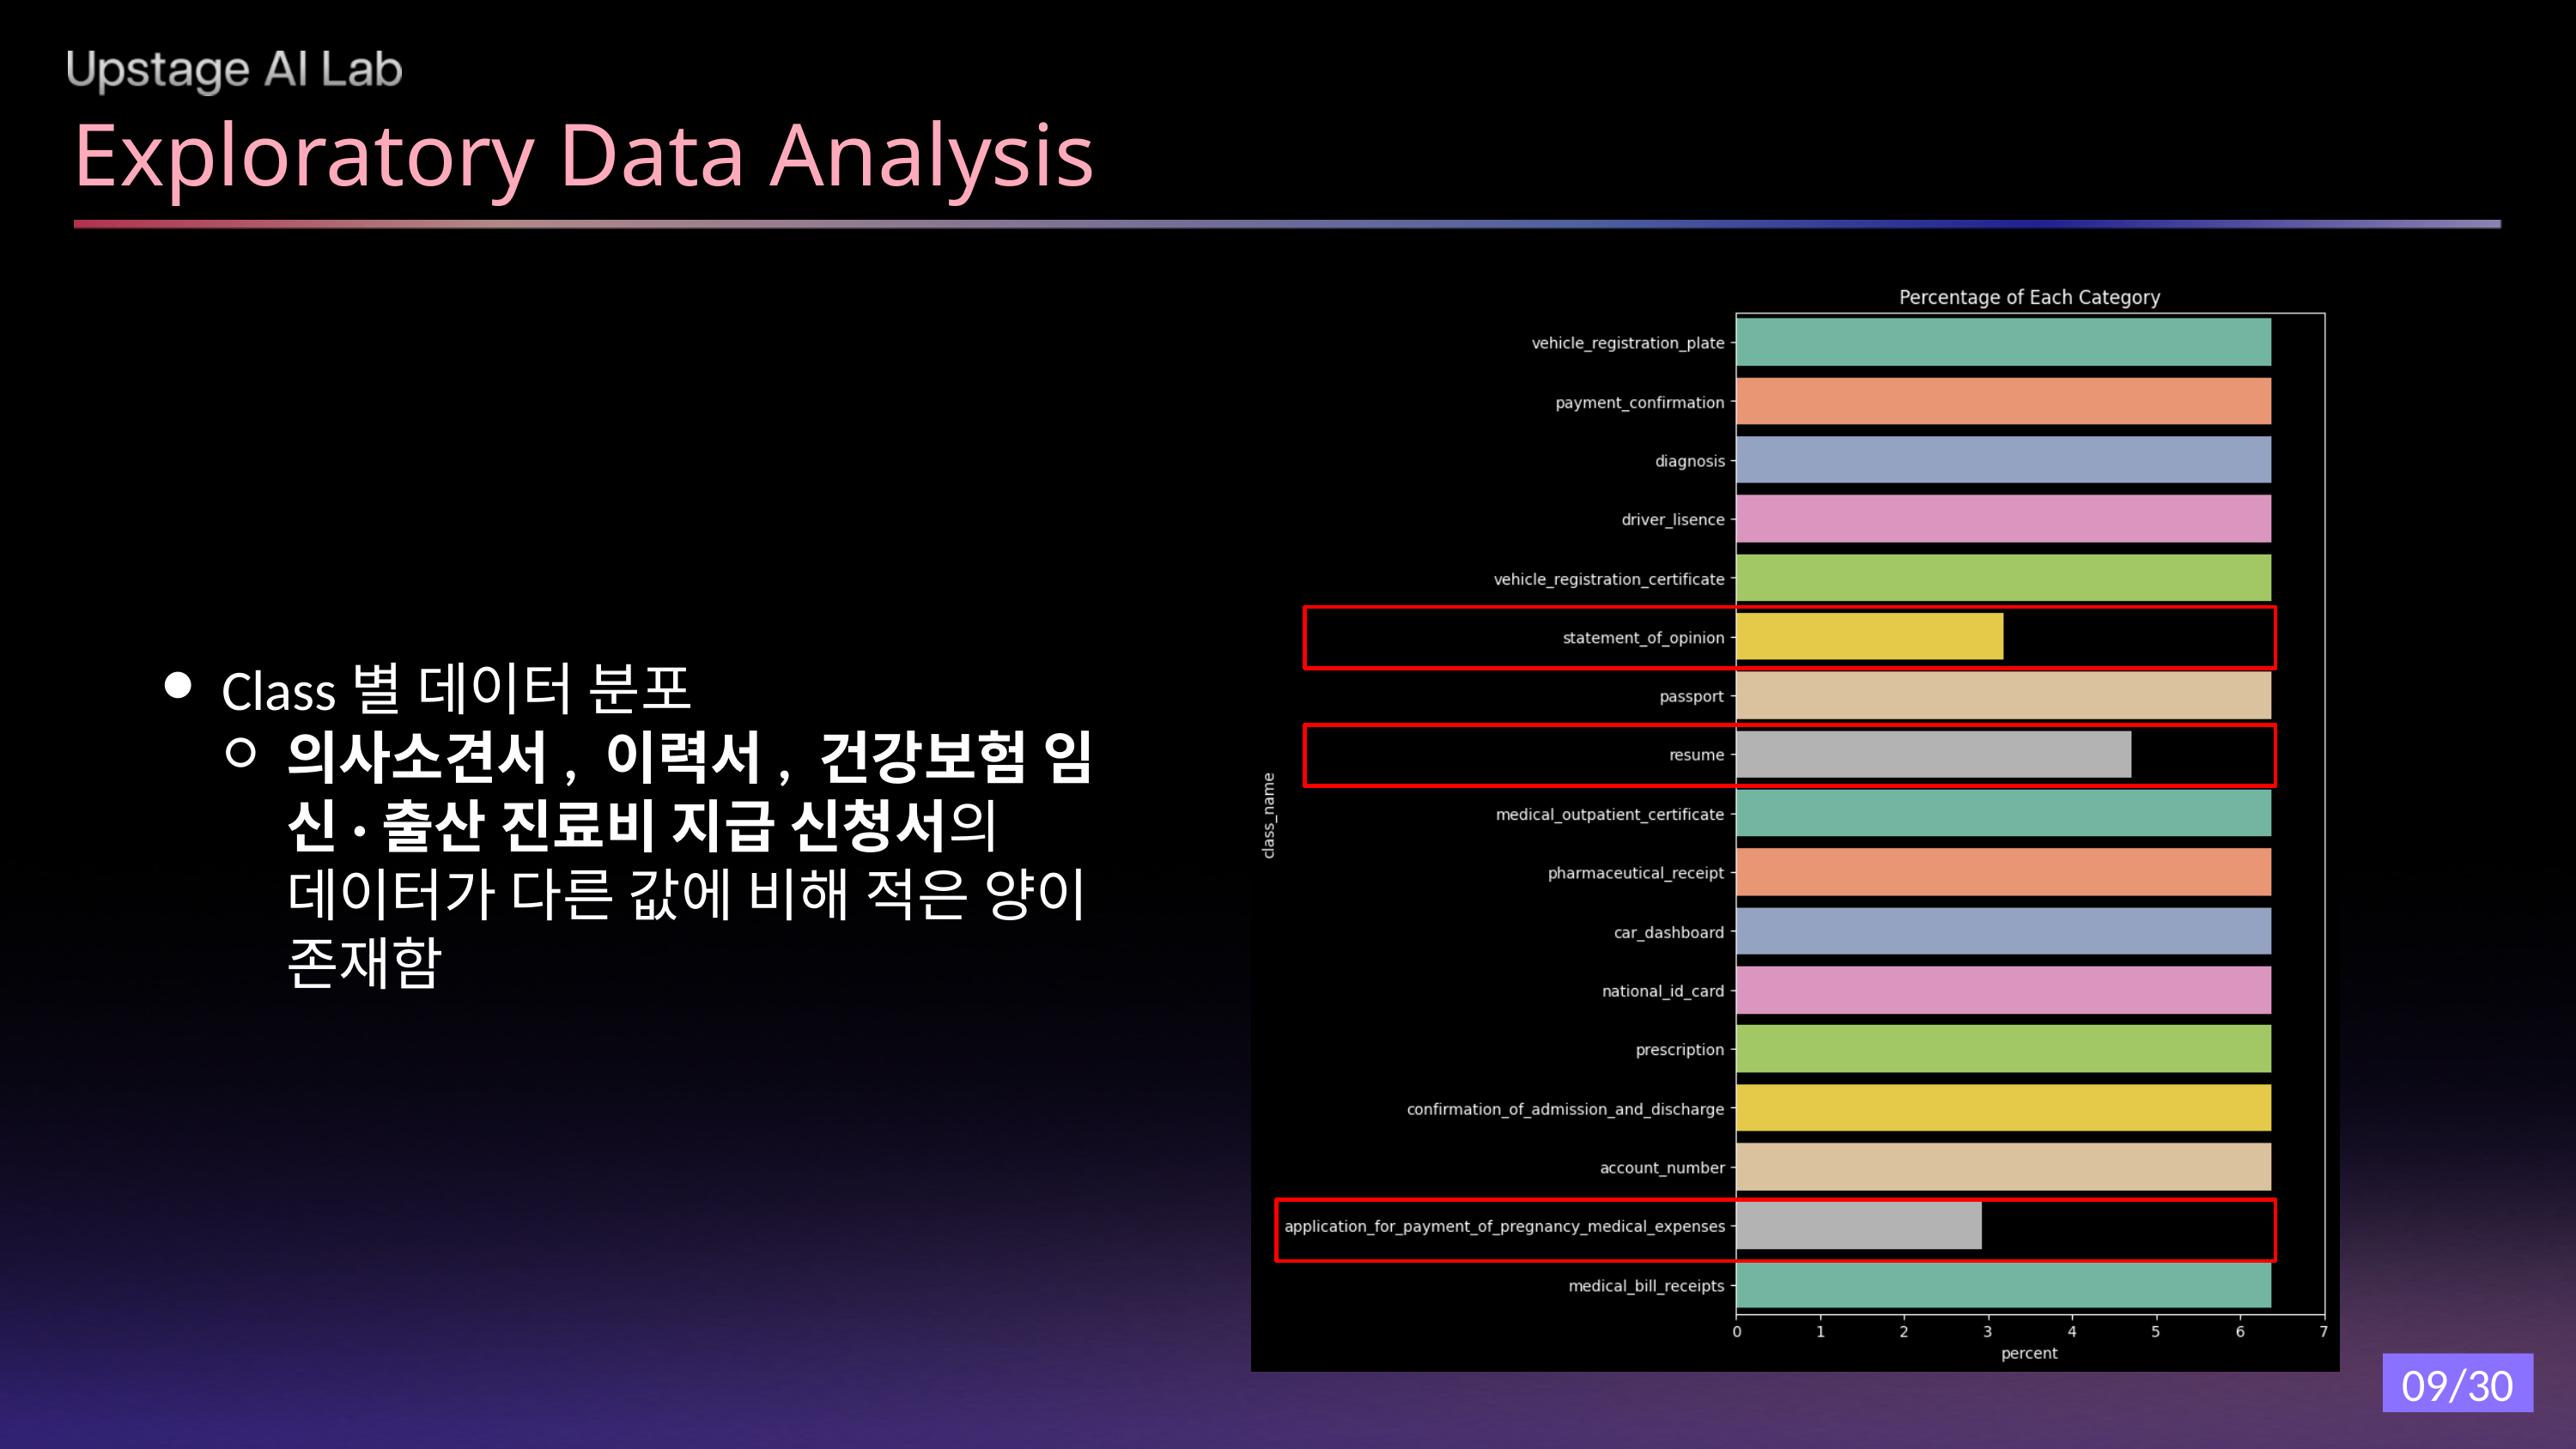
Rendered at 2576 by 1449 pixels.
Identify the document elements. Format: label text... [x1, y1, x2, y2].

picture [0, 278, 2576, 1449]
text_box Exploratory Data Analysis [58, 94, 1136, 210]
picture [73, 220, 2502, 230]
text_box Class별 데이터 분포 의사소견서, 이력서, 건강보험 임신·출산 진료비 지급 신청서의 데이터가 다른 값에 비해 적은 양이 존재함 [144, 640, 1188, 798]
picture [67, 51, 402, 96]
